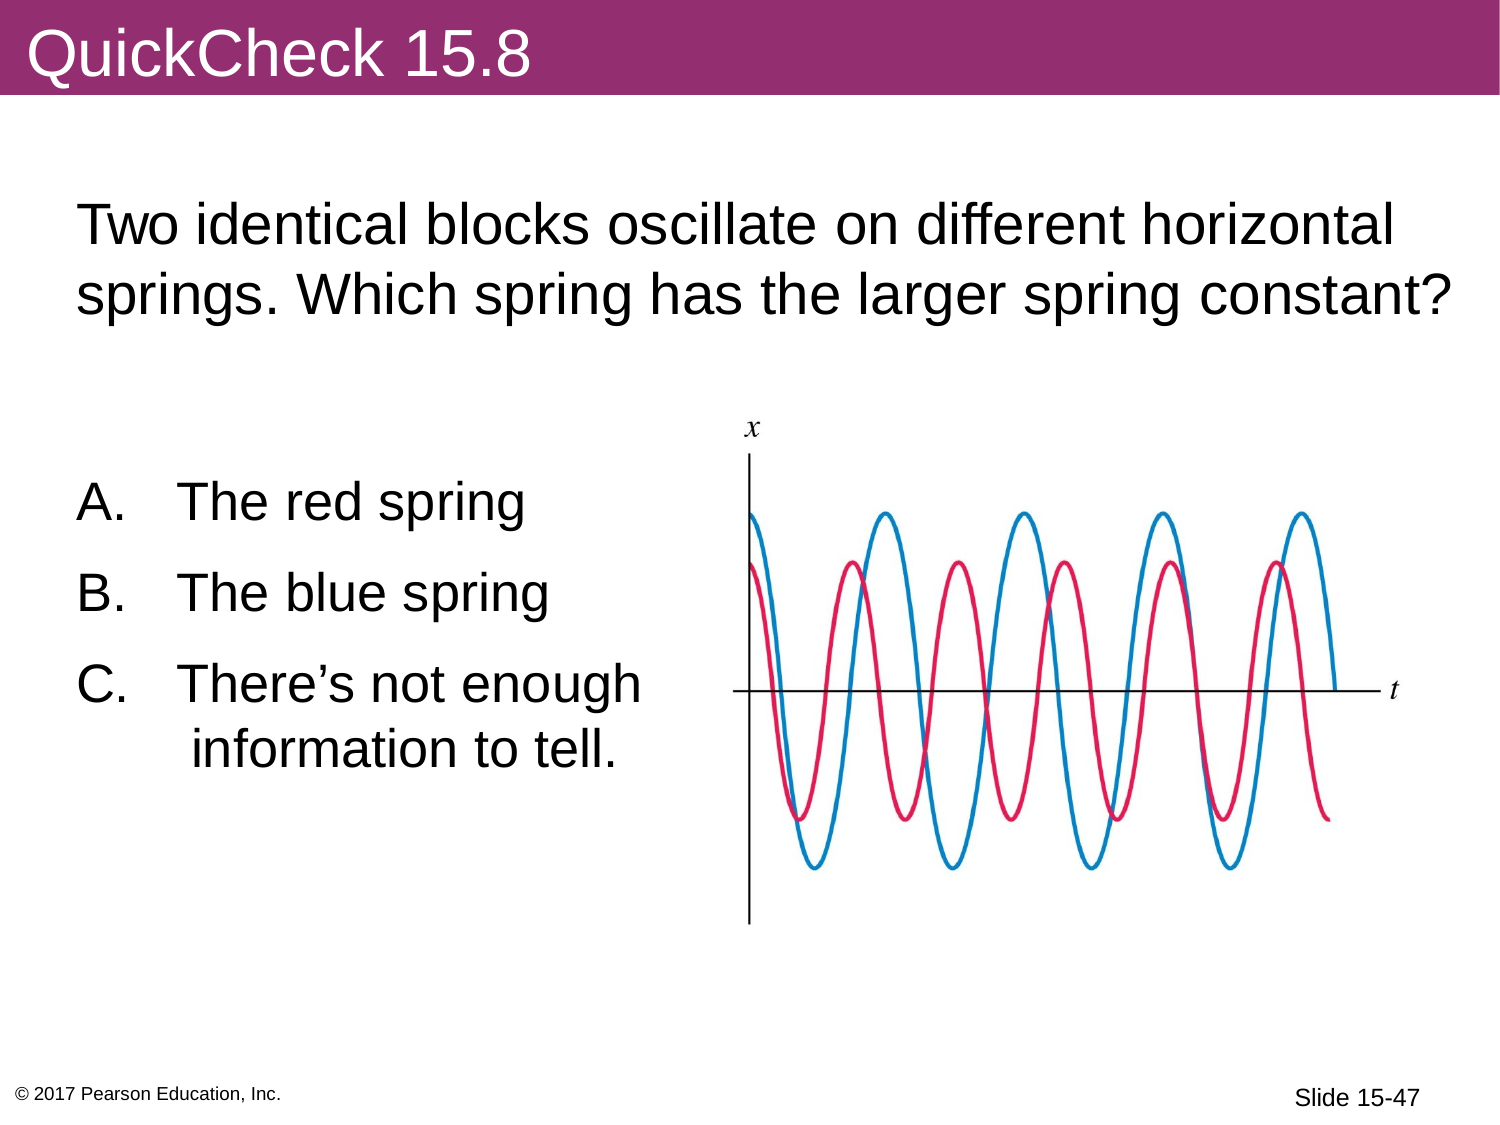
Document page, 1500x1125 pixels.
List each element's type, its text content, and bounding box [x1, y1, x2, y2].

slide_number Slide 15-47 [1292, 1082, 1440, 1125]
text_box Two identical blocks oscillate on different horizontal springs. Which spring has the larger spring constant? The red spring The blue spring There’s not enough information to tell. [73, 184, 1456, 778]
text_box [727, 417, 1403, 929]
footer © 2017 Pearson Education, Inc. [12, 1081, 283, 1125]
title QuickCheck 15.8 [23, 7, 536, 198]
